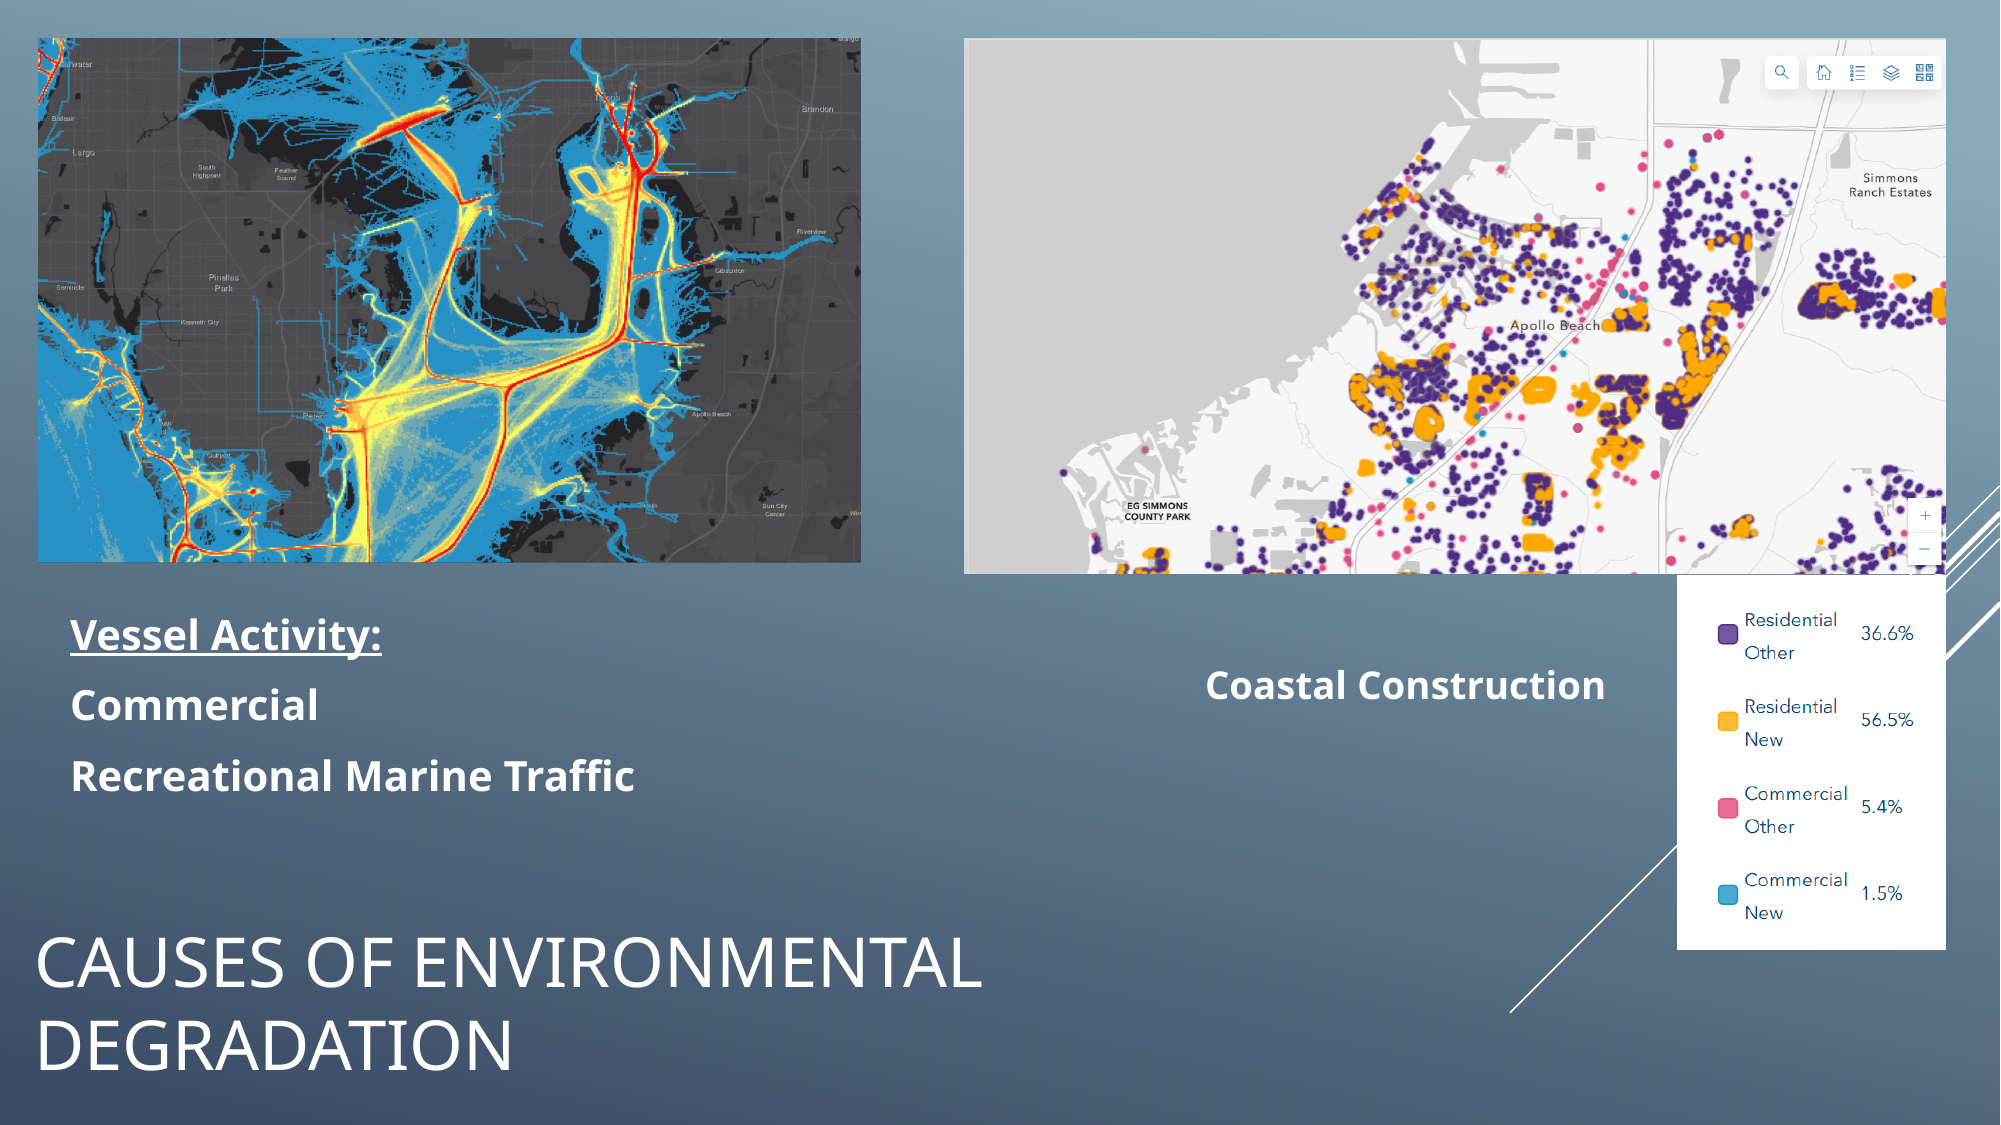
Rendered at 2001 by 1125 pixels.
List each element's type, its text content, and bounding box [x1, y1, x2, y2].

title Causes of environmental degradation [19, 877, 1010, 1125]
list Vessel Activity: Commercial Recreational Marine Traffic [55, 563, 663, 904]
text_box Coastal Construction [1189, 653, 1656, 716]
picture [38, 38, 861, 563]
picture [964, 38, 1947, 951]
